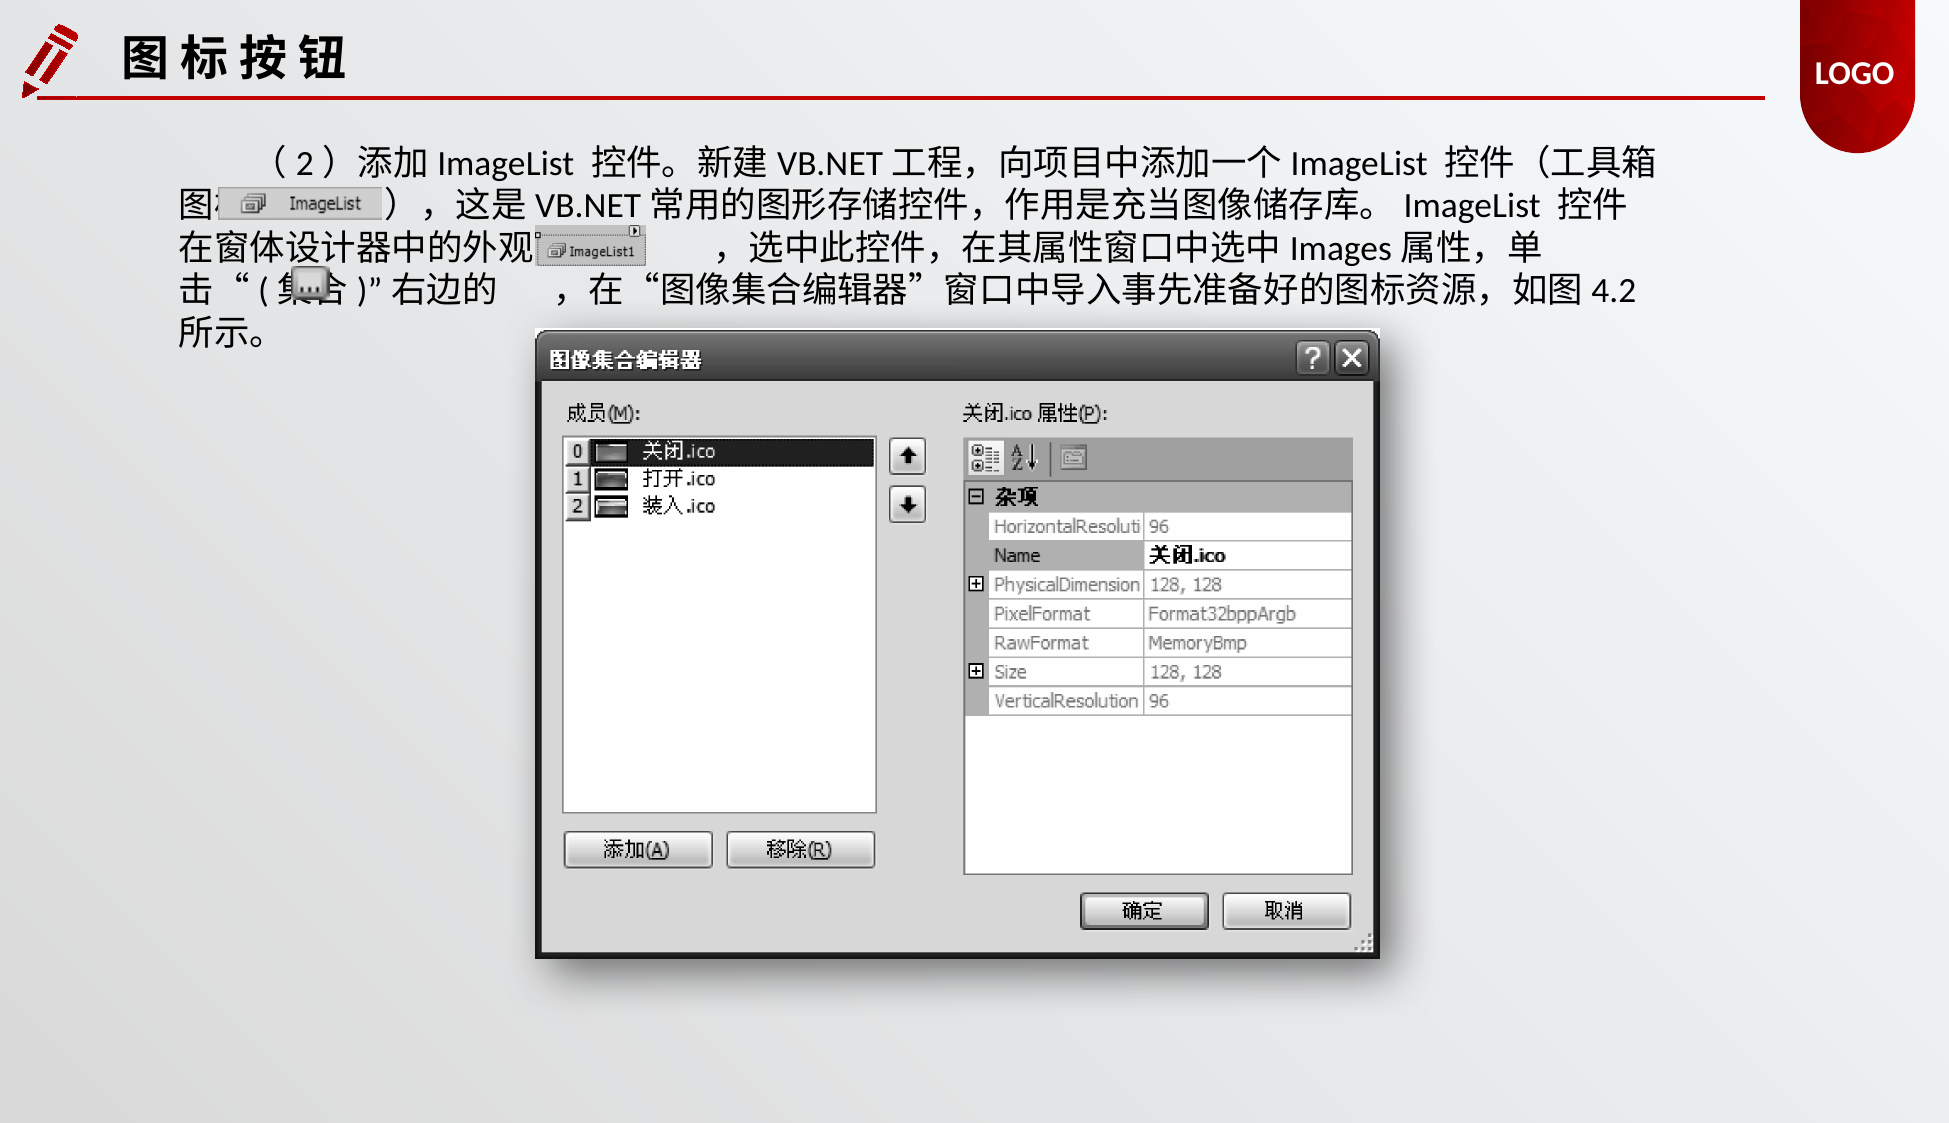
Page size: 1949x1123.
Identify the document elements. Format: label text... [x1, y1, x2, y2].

text_box （2）添加ImageList 控件。新建VB.NET工程，向项目中添加一个ImageList 控件（工具箱图标为 ），这是VB.NET常用的图形存储控件，作用是充当图像储存库。ImageList 控件在窗体设计器中的外观为 ，选中此控件，在其属性窗口中选中Images属性，单击“(集合)”右边的 ，在“图像集合编辑器”窗口中导入事先准备好的图标资源，如图4.2所示。 [163, 132, 1675, 360]
picture [1800, 0, 1916, 154]
picture [291, 266, 330, 300]
picture [535, 328, 1380, 959]
table_cell 获取或设置默认文件扩展名 [553, 319, 1415, 360]
picture [217, 187, 382, 220]
text_box 图 标 按 钮 [101, 17, 456, 95]
picture [535, 225, 646, 267]
picture [48, 33, 73, 49]
picture [54, 24, 78, 41]
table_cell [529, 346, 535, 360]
picture [22, 82, 37, 97]
picture [26, 42, 52, 75]
picture [40, 50, 67, 83]
